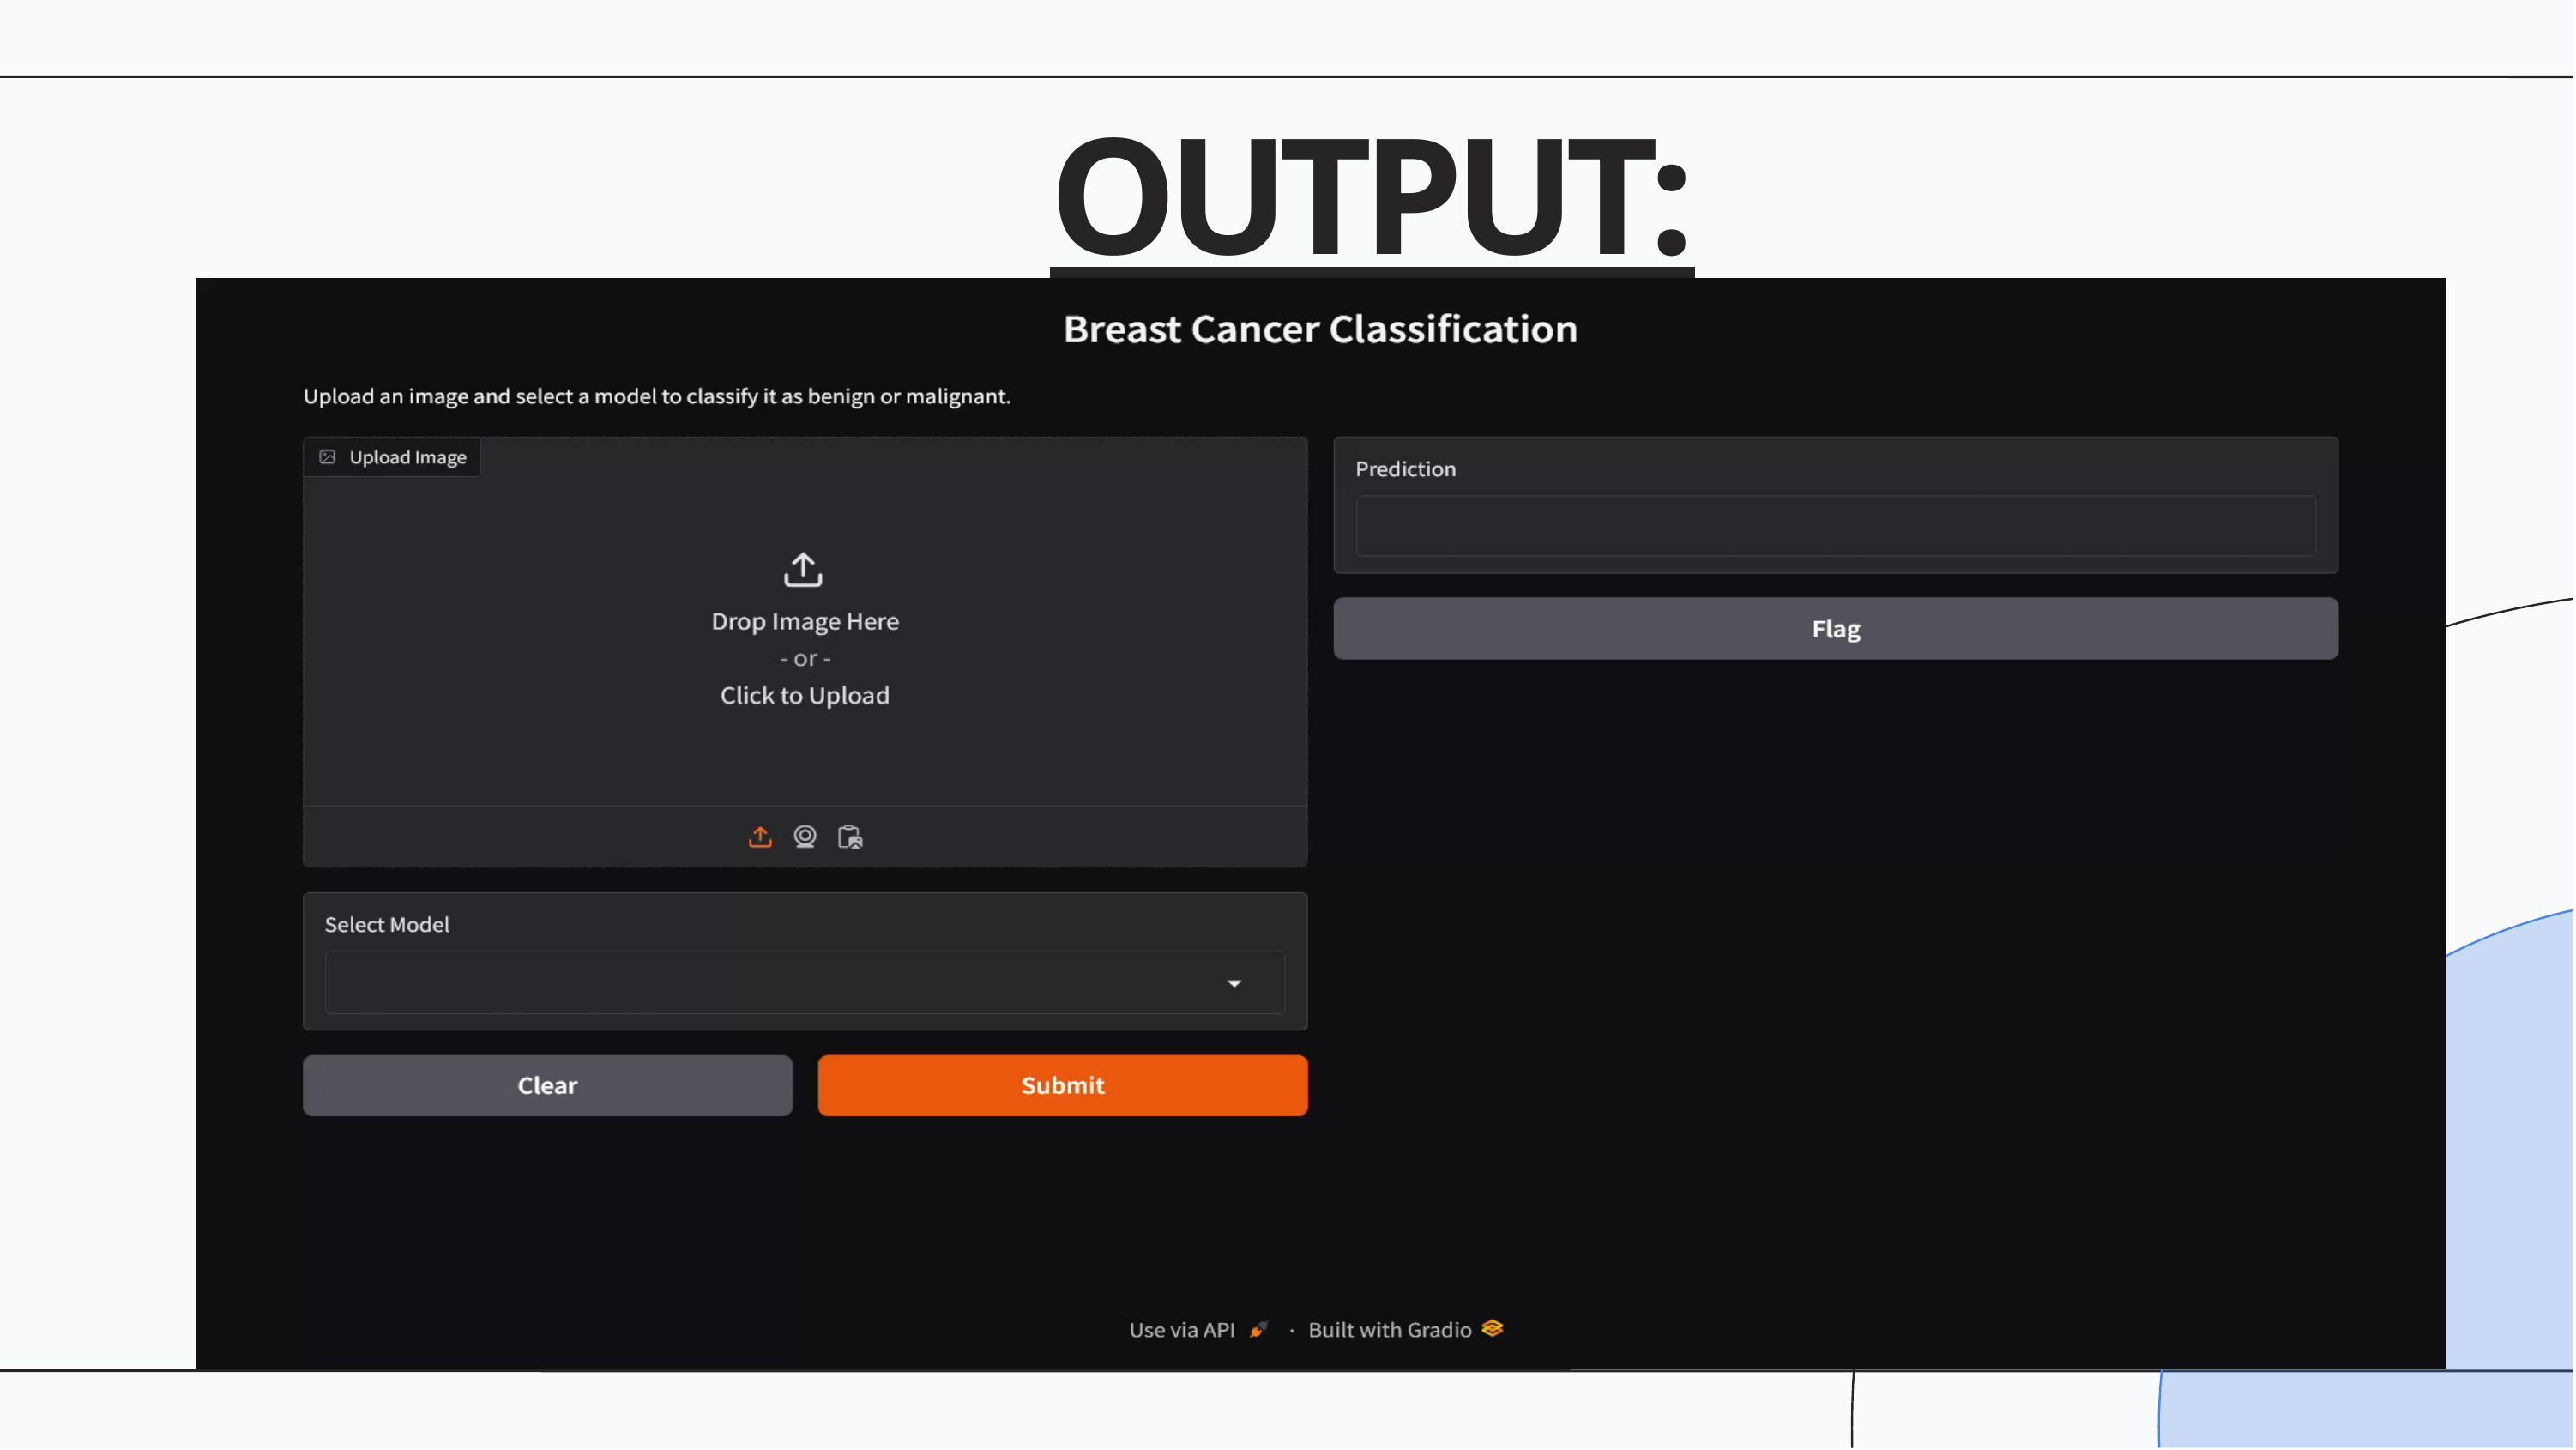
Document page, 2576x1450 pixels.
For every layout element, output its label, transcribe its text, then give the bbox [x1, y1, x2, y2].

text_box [0, 597, 2575, 1449]
title OUTPUT: [321, 92, 1695, 275]
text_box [196, 277, 2446, 1370]
